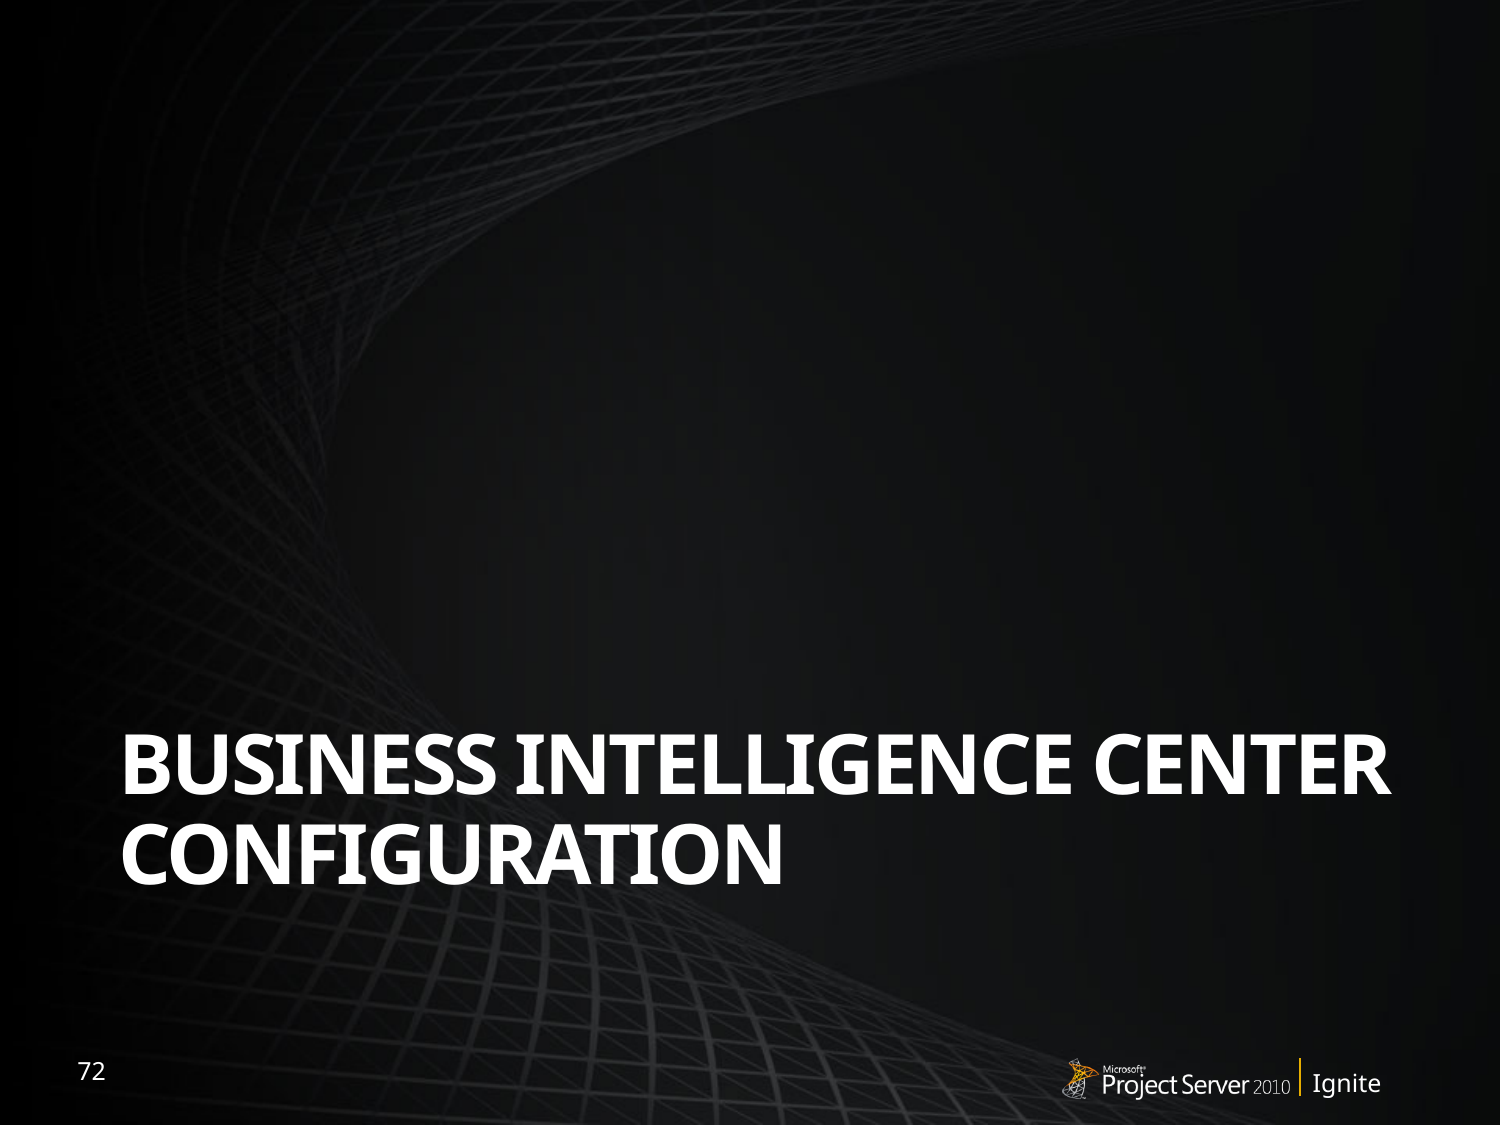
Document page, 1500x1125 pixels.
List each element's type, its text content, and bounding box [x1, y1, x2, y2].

title Business Intelligence Center Configuration [118, 722, 1394, 905]
picture [0, 0, 1500, 1125]
slide_number 72 [62, 1042, 413, 1103]
